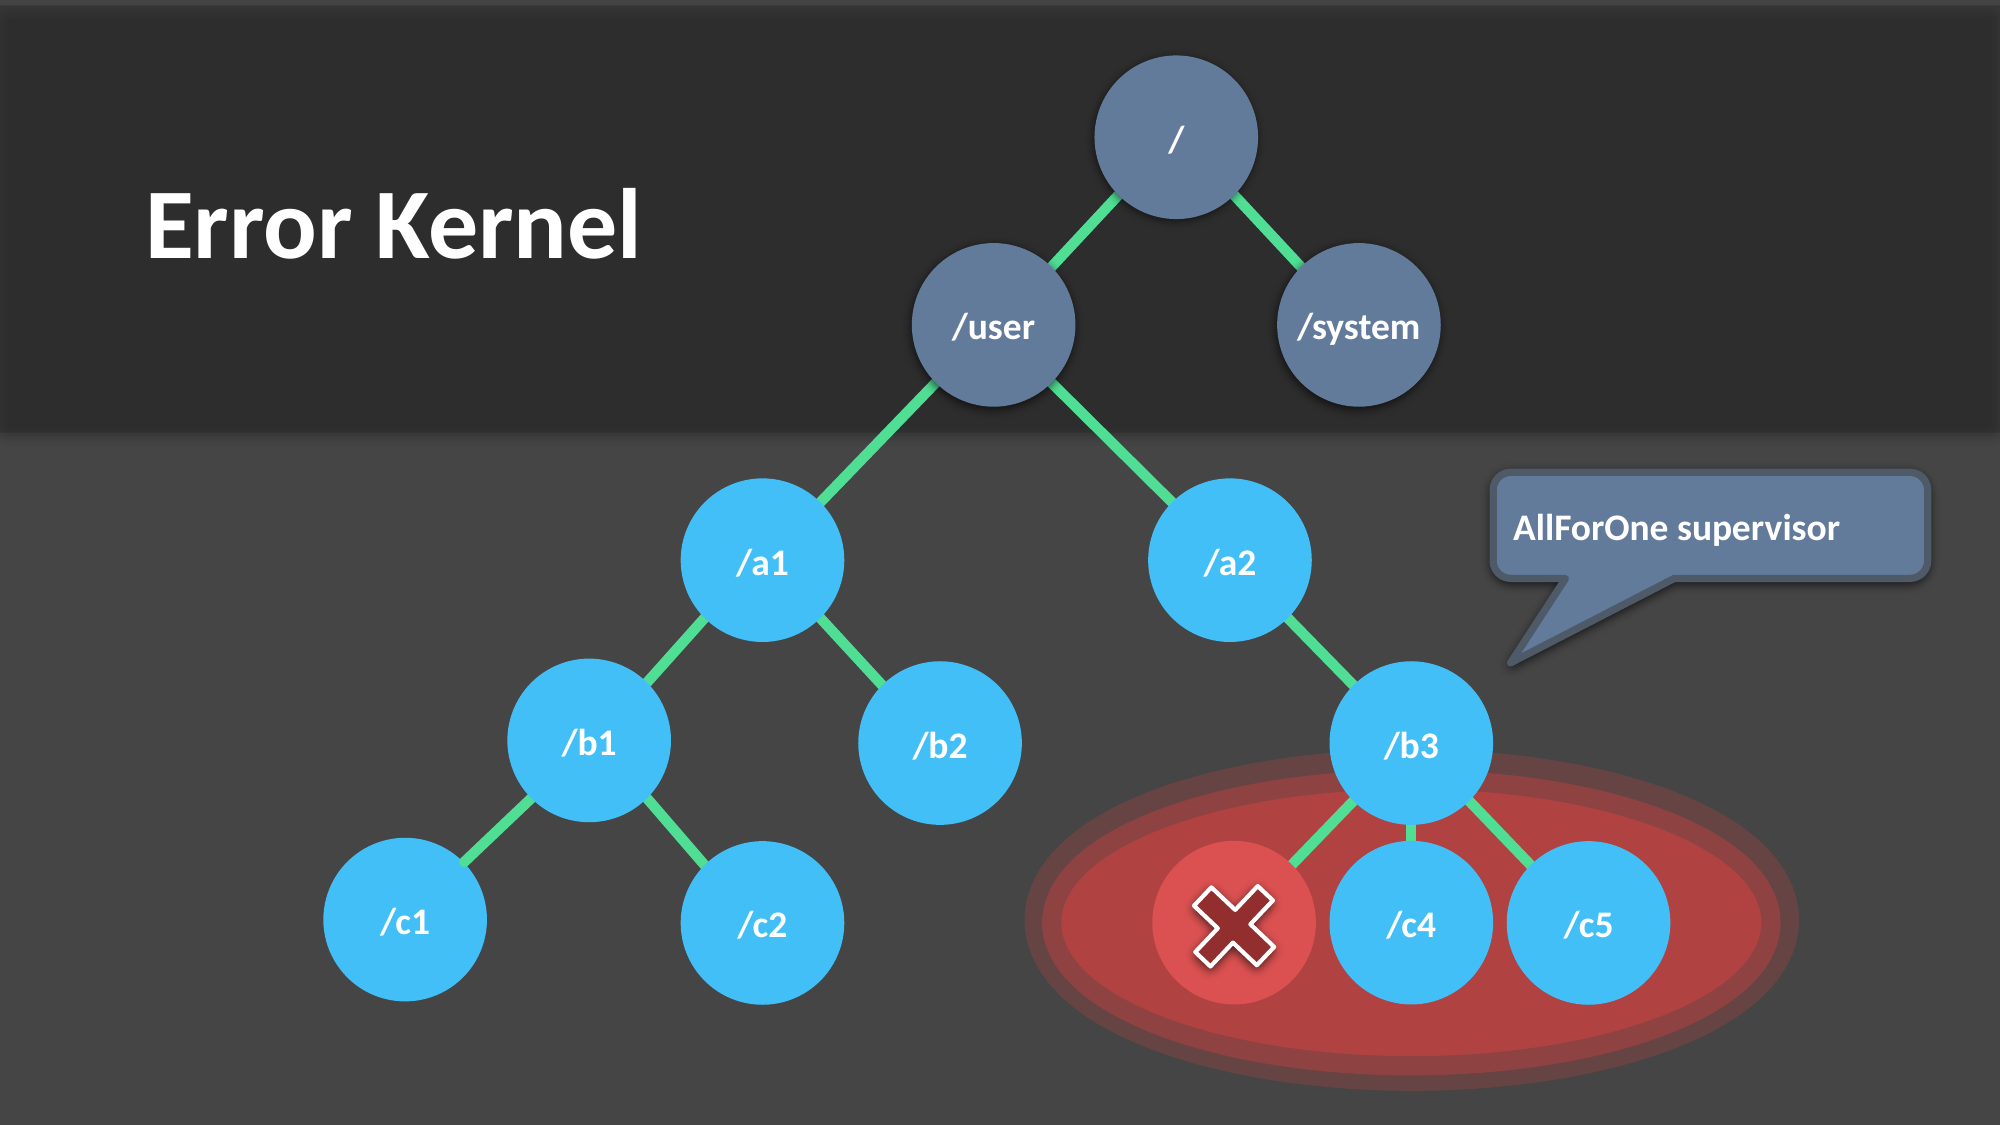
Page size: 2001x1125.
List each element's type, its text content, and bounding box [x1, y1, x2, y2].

text_box /c5 [1505, 840, 1672, 1006]
text_box /b3 [1328, 660, 1495, 826]
text_box /user [911, 243, 1076, 407]
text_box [646, 618, 705, 683]
text_box AllForOne supervisor [1493, 472, 1928, 663]
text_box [1287, 618, 1354, 686]
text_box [1469, 800, 1531, 866]
text_box [1060, 788, 1763, 1055]
text_box /b1 [506, 657, 673, 824]
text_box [464, 798, 532, 863]
text_box /c1 [322, 836, 489, 1003]
text_box /b2 [857, 660, 1023, 826]
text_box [1234, 195, 1302, 268]
text_box /a2 [1147, 477, 1313, 644]
text_box /a1 [679, 477, 846, 644]
text_box /system [1277, 243, 1441, 407]
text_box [820, 618, 883, 686]
text_box / [1094, 55, 1259, 220]
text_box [1152, 840, 1316, 1005]
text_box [1051, 195, 1119, 268]
text_box Error Kernel [130, 151, 683, 286]
text_box /c2 [679, 840, 846, 1006]
text_box /c4 [1328, 839, 1495, 1006]
text_box [0, 5, 2000, 433]
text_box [1051, 382, 1173, 503]
text_box [1061, 932, 1758, 1058]
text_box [646, 798, 705, 866]
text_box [820, 382, 936, 503]
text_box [1291, 800, 1354, 865]
